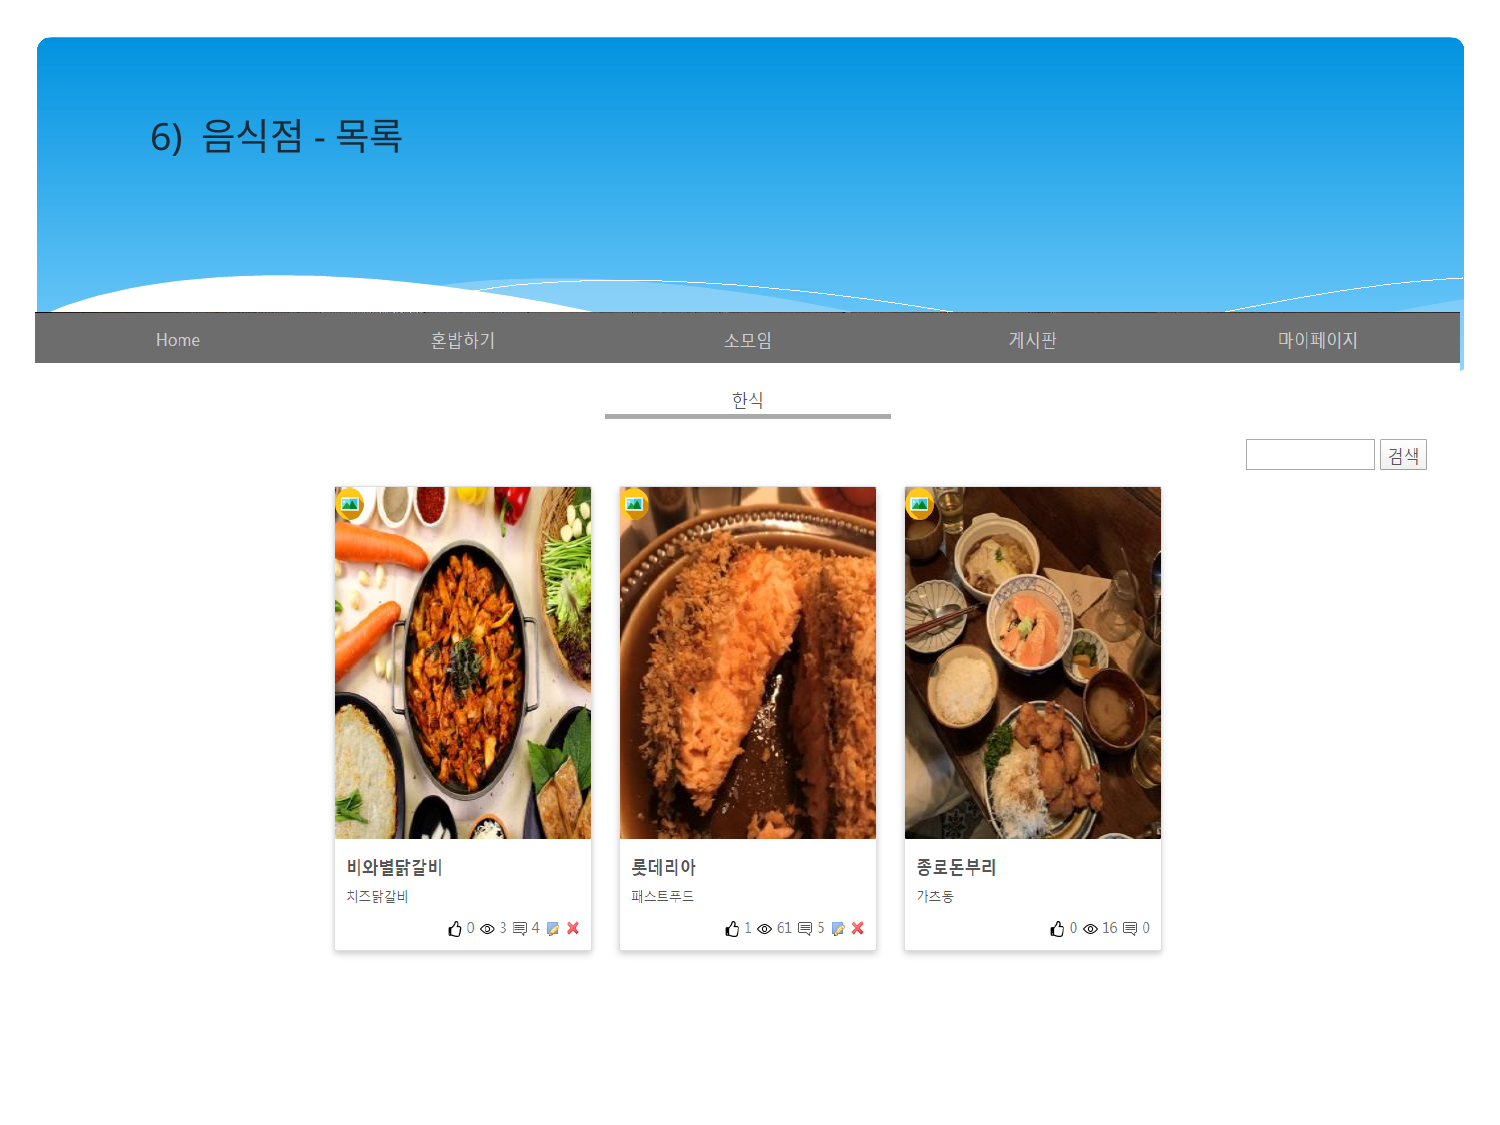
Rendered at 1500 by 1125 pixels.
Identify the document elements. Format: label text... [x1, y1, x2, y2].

text_box 6) 음식점-목록 [135, 67, 1485, 200]
picture [35, 312, 1460, 1018]
